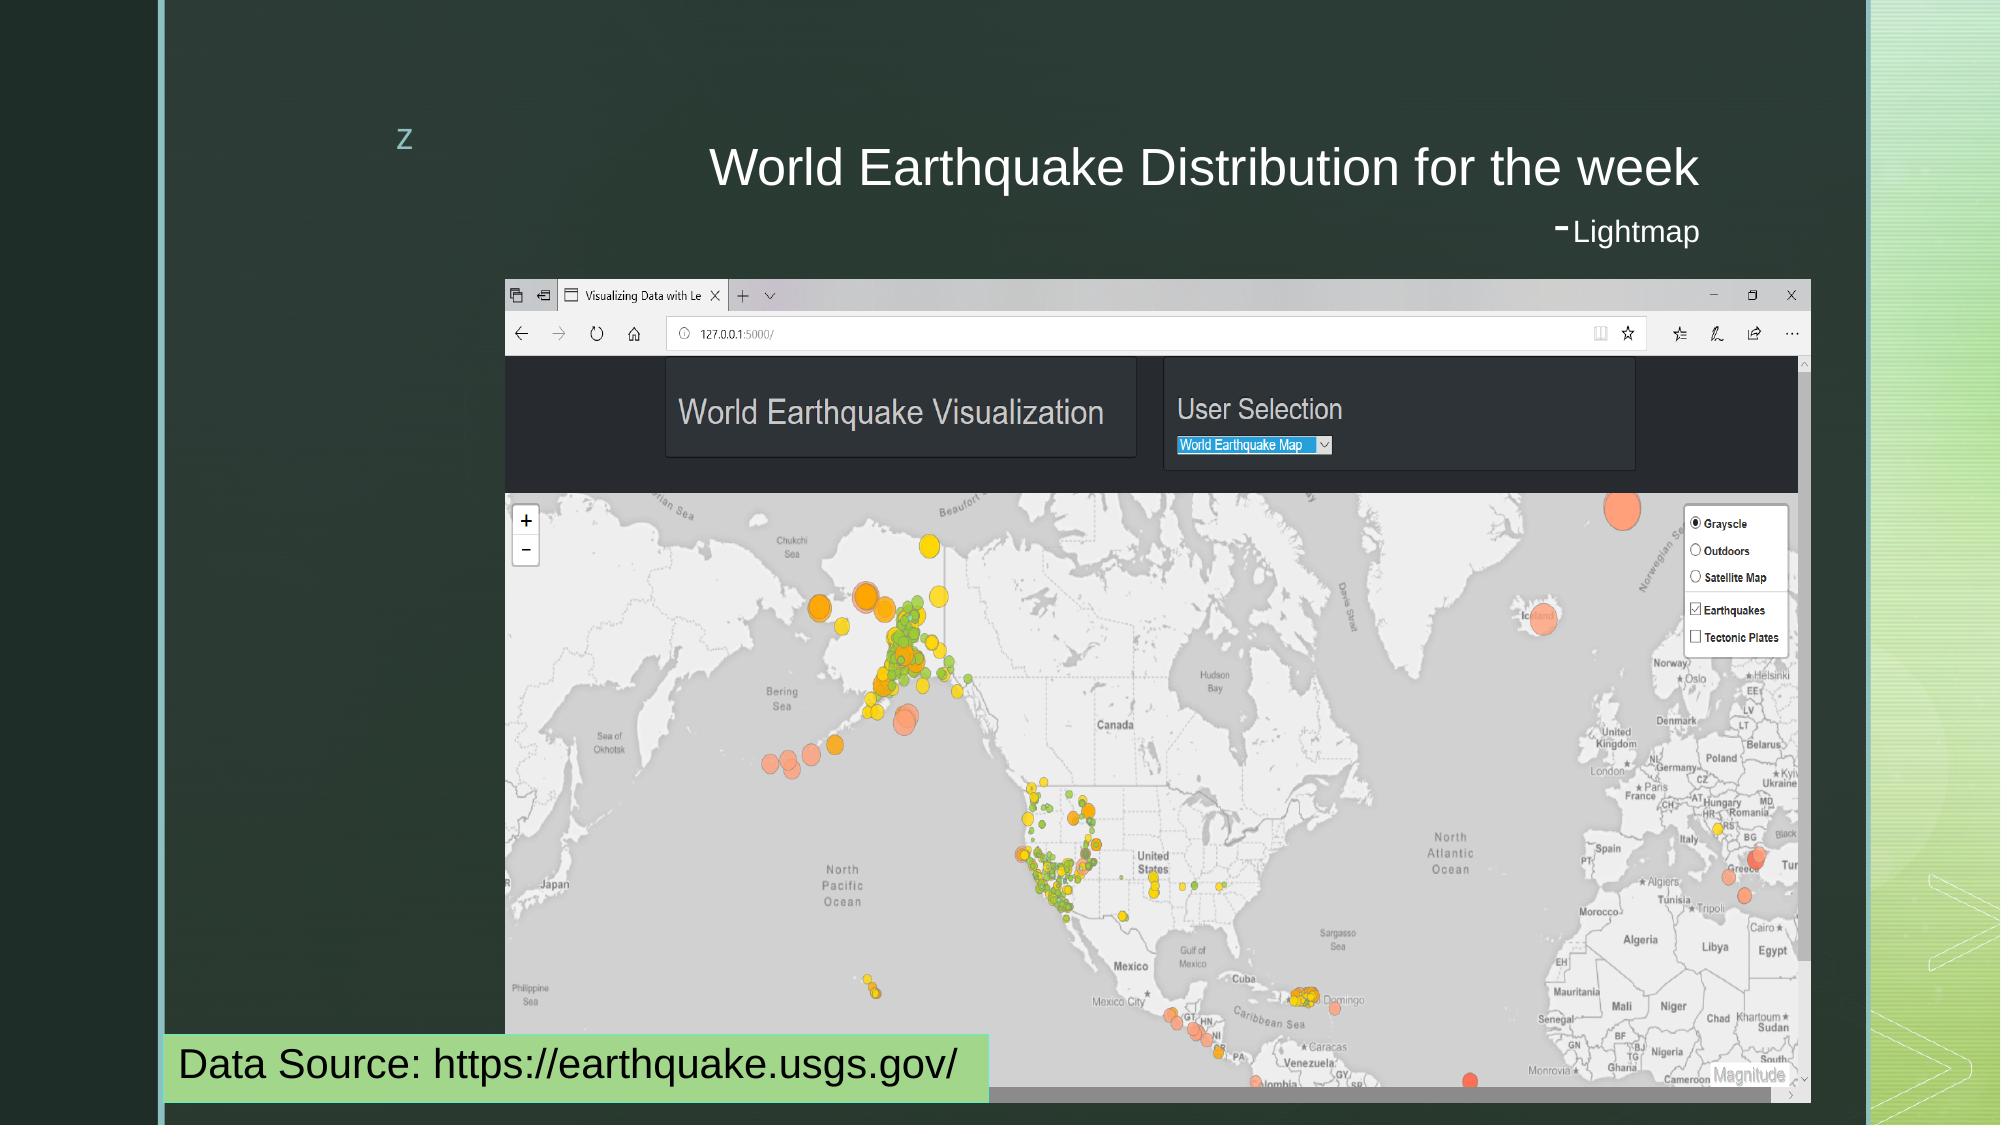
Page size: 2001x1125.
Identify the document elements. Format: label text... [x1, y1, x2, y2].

picture [1871, 0, 2001, 1125]
text_box Data Source: https://earthquake.usgs.gov/ [163, 1034, 505, 1103]
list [505, 279, 1811, 1103]
title World Earthquake Distribution for the week -Lightmap [409, 133, 1716, 264]
